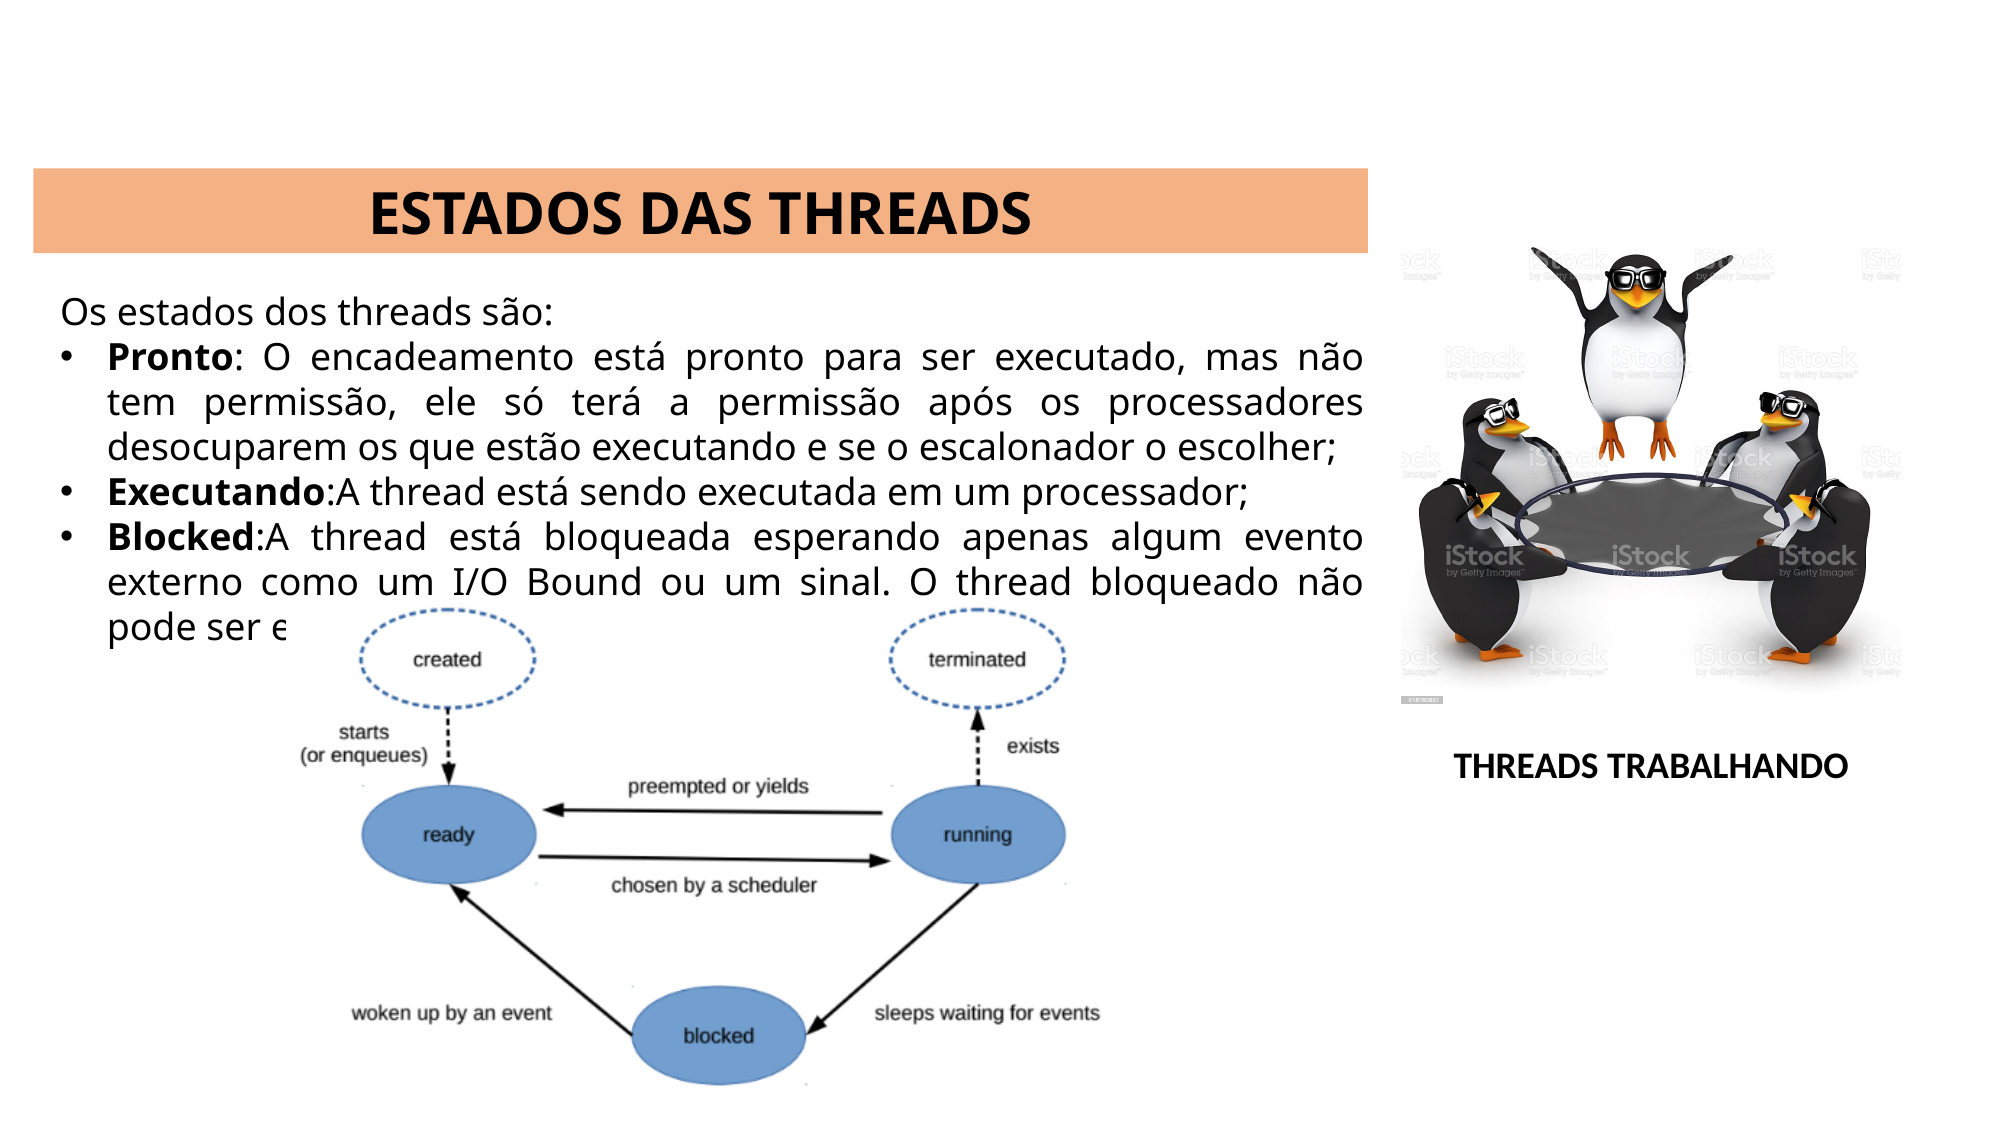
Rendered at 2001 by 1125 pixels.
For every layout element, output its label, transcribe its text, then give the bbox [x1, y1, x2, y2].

text_box ESTADOS DAS THREADS [33, 168, 1368, 254]
picture [1401, 211, 1901, 710]
text_box Os estados dos threads são: Pronto: O encadeamento está pronto para ser executado, mas não tem permissão, ele só terá a permissão após os processadores desocuparem os que estão executando e se o escalonador o escolher; Executando:A thread está sendo executada em um processador; Blocked:A thread está bloqueada esperando apenas algum evento externo como um I/O Bound ou um sinal. O thread bloqueado não pode ser executado. [45, 280, 1380, 656]
text_box THREADS TRABALHANDO [1401, 733, 1901, 794]
picture [286, 598, 1115, 1090]
